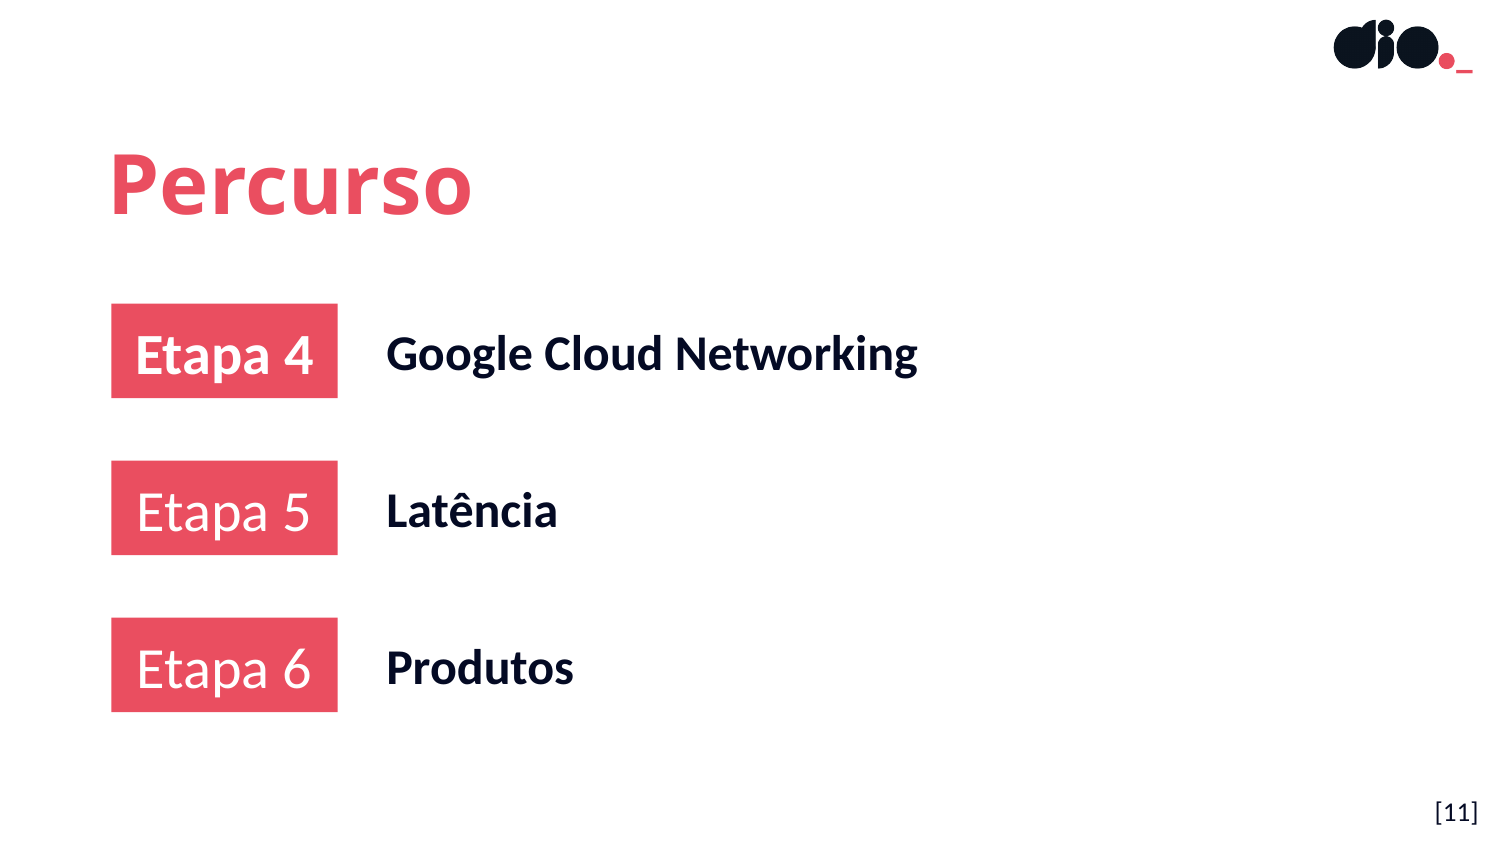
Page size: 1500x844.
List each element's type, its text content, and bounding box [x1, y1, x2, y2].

text_box Etapa 5 [111, 460, 338, 556]
text_box Produtos [371, 627, 1384, 703]
picture [1333, 19, 1473, 74]
text_box Latência [371, 470, 1384, 546]
text_box Google Cloud Networking [371, 313, 1384, 389]
text_box Etapa 6 [111, 617, 338, 713]
text_box Percurso [92, 104, 1309, 243]
slide_number [11] [1403, 779, 1494, 844]
text_box Etapa 4 [111, 303, 338, 399]
